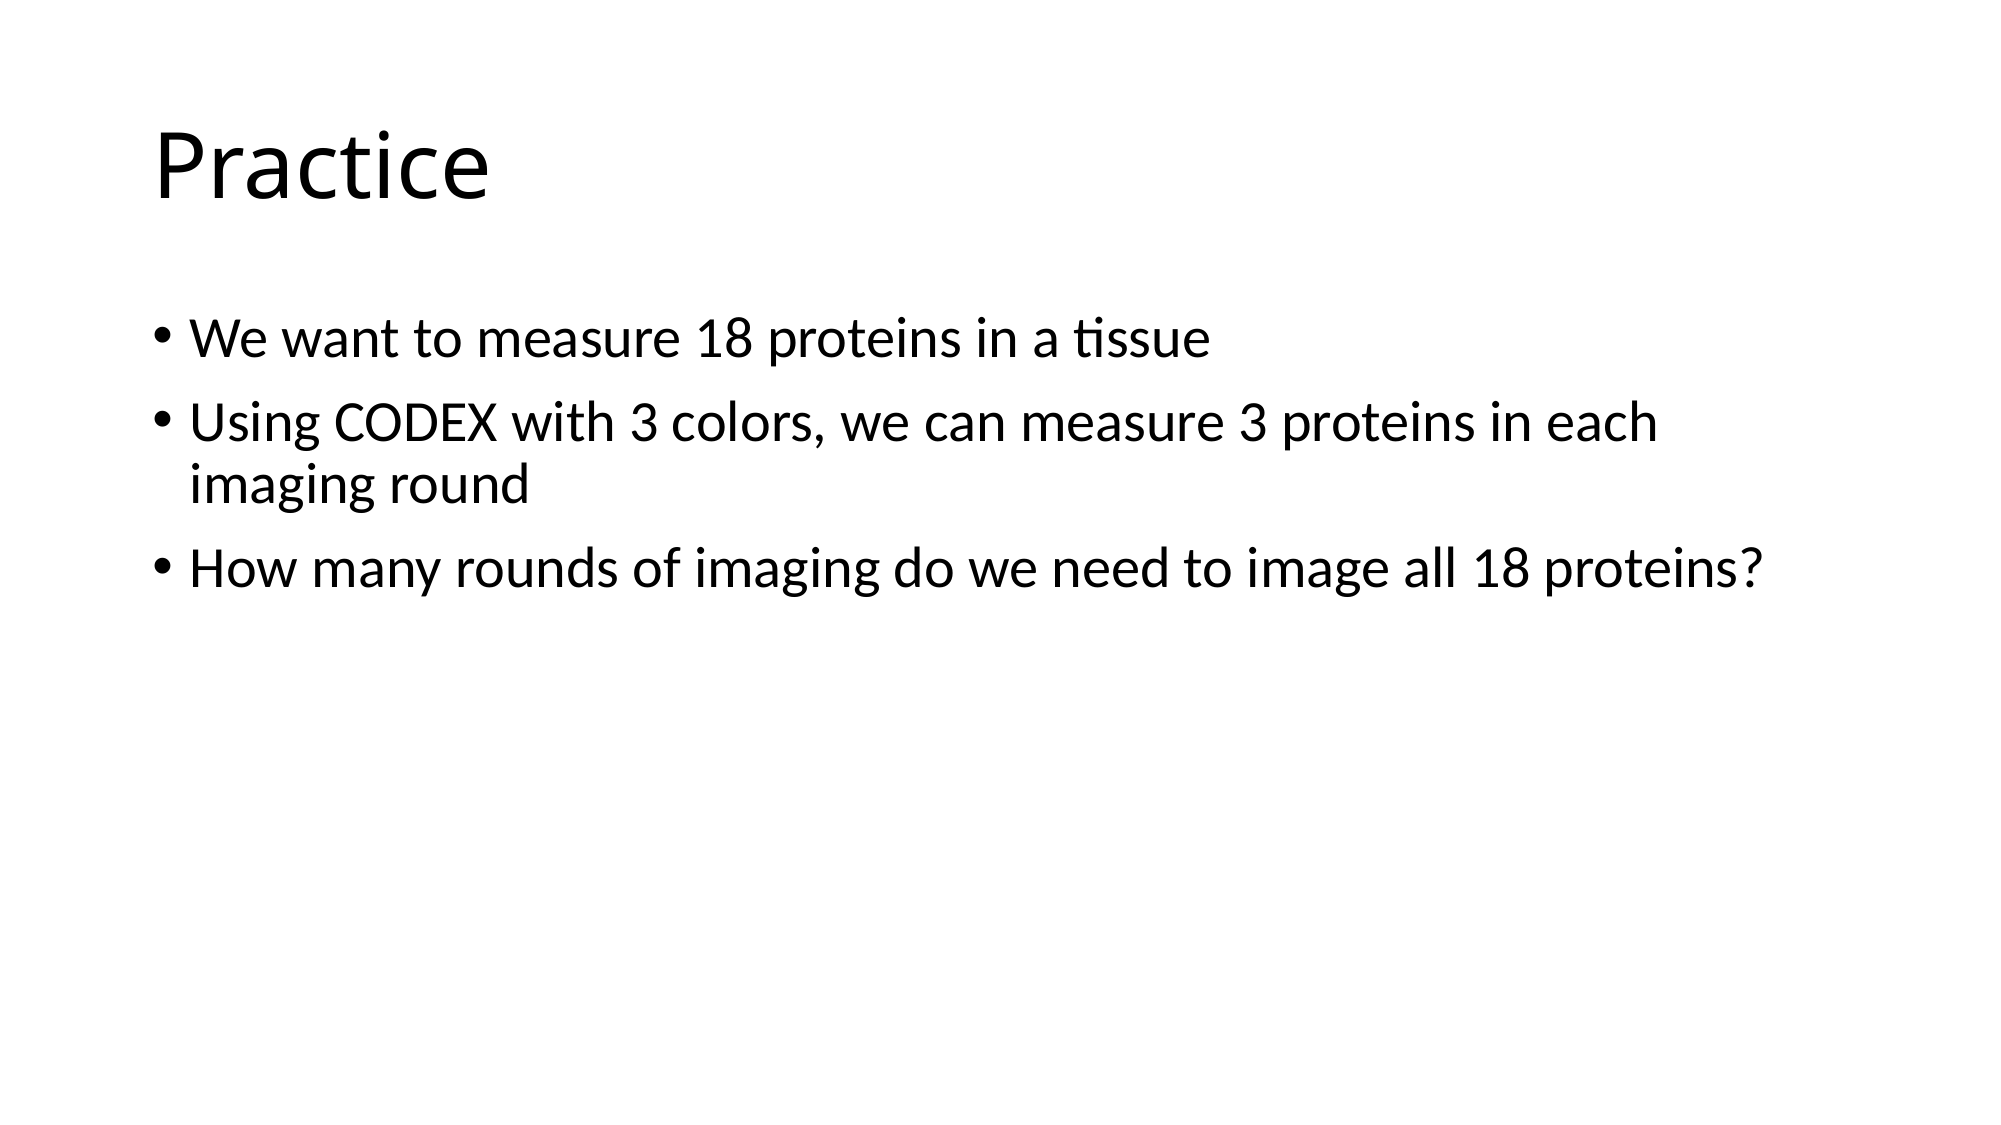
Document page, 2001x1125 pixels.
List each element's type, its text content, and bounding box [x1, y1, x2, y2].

title Practice [137, 59, 1863, 278]
list We want to measure 18 proteins in a tissue Using CODEX with 3 colors, we can measure 3 proteins in each imaging round How many rounds of imaging do we need to image all 18 proteins? [137, 299, 1863, 1014]
